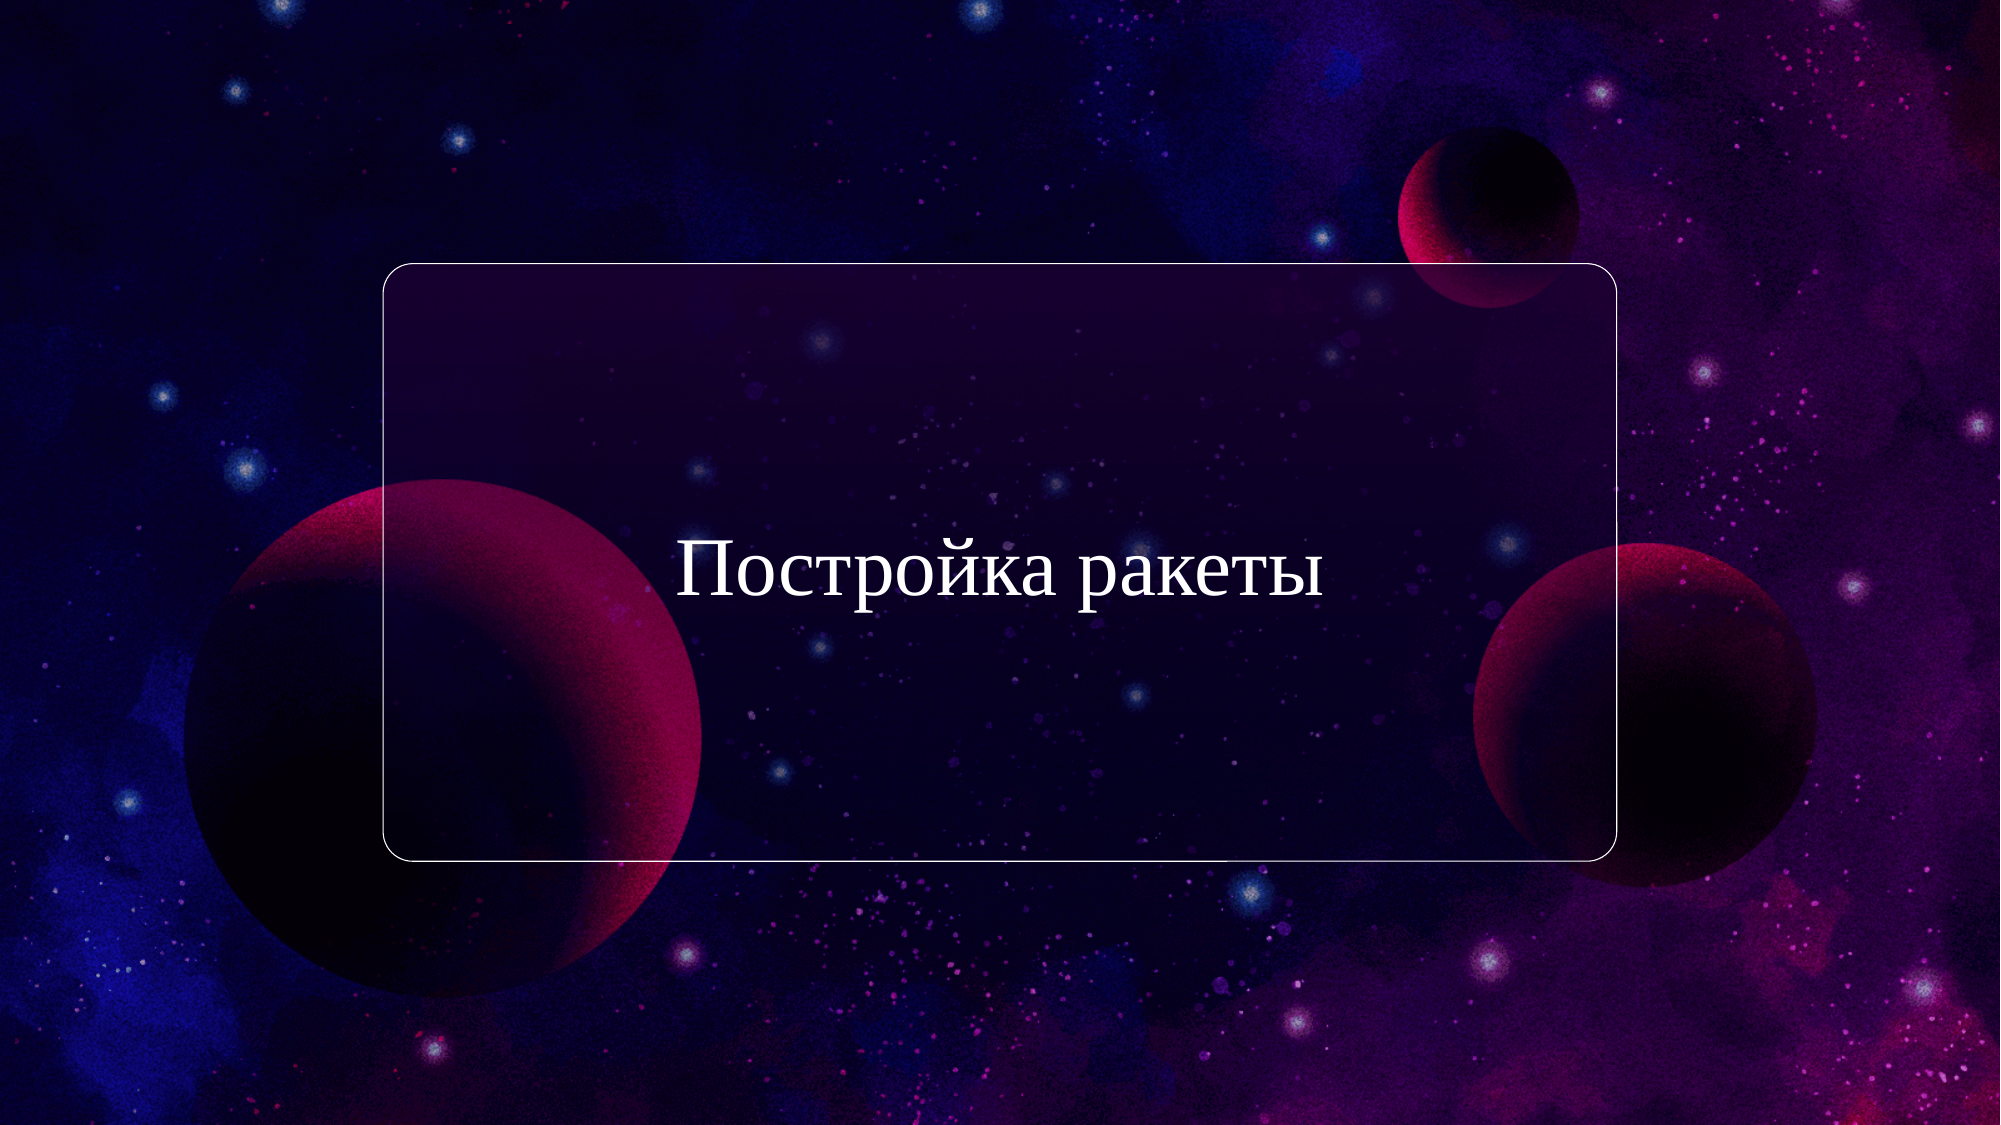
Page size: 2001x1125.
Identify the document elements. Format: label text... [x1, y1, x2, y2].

text_box Постройка ракеты [500, 505, 1500, 620]
picture [0, 0, 2000, 1125]
